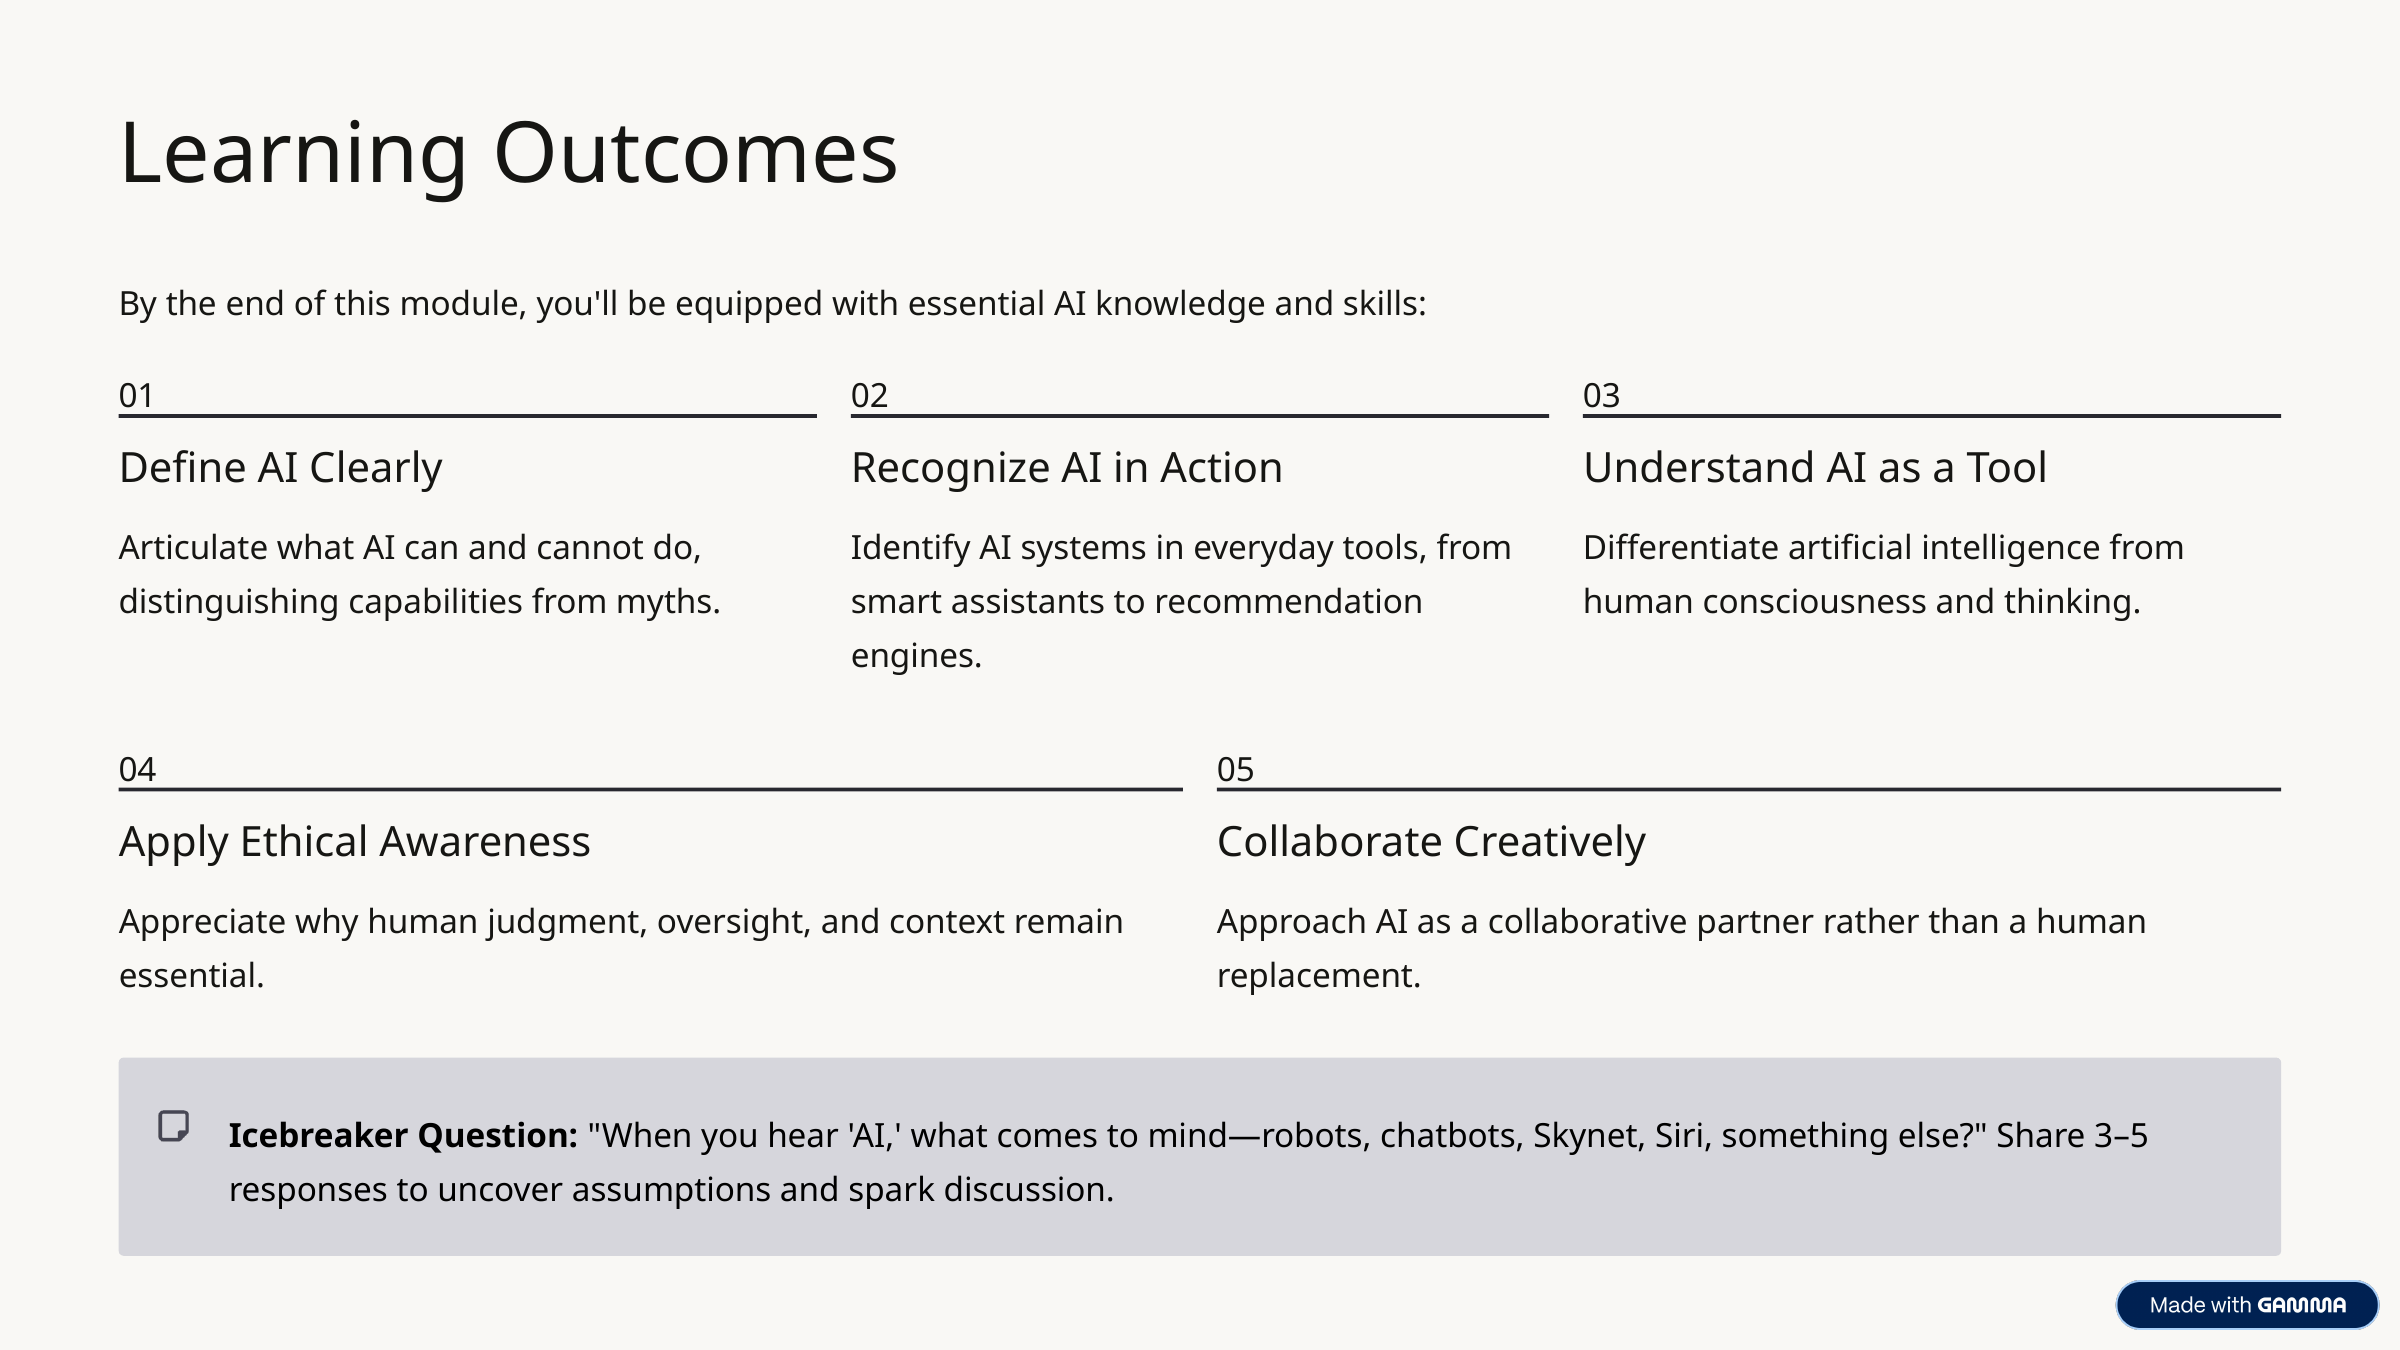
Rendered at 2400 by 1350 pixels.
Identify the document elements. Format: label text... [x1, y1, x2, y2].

text_box 03 [1582, 360, 1617, 403]
text_box 04 [118, 733, 153, 777]
text_box Icebreaker Question: "When you hear 'AI,' what comes to mind—robots, chatbots, Skynet, Siri, something else?" Share 3–5 responses to uncover assumptions and spark discussion. [228, 1100, 2248, 1209]
text_box Differentiate artificial intelligence from human consciousness and thinking. [1582, 511, 2282, 621]
text_box Recognize AI in Action [850, 438, 1290, 492]
text_box [118, 787, 1183, 792]
text_box Define AI Clearly [118, 438, 543, 492]
text_box Understand AI as a Tool [1583, 438, 2050, 492]
text_box Appreciate why human judgment, oversight, and context remain essential. [118, 885, 1183, 995]
text_box Approach AI as a collaborative partner rather than a human replacement. [1216, 885, 2282, 995]
text_box [1216, 787, 2282, 792]
text_box 05 [1216, 733, 1251, 777]
text_box [1582, 414, 2282, 418]
text_box Apply Ethical Awareness [118, 812, 609, 866]
text_box [850, 414, 1550, 418]
picture [152, 1108, 195, 1143]
text_box 02 [850, 360, 885, 403]
text_box [118, 1057, 2282, 1256]
text_box Articulate what AI can and cannot do, distinguishing capabilities from myths. [118, 511, 817, 621]
text_box Learning Outcomes [118, 94, 967, 201]
text_box 01 [118, 360, 153, 403]
text_box By the end of this module, you'll be equipped with essential AI knowledge and skills: [118, 267, 2282, 322]
text_box Identify AI systems in everyday tools, from smart assistants to recommendation engines. [850, 511, 1550, 675]
picture [2106, 1271, 2389, 1339]
text_box Collaborate Creatively [1216, 812, 1663, 866]
text_box [118, 414, 817, 418]
